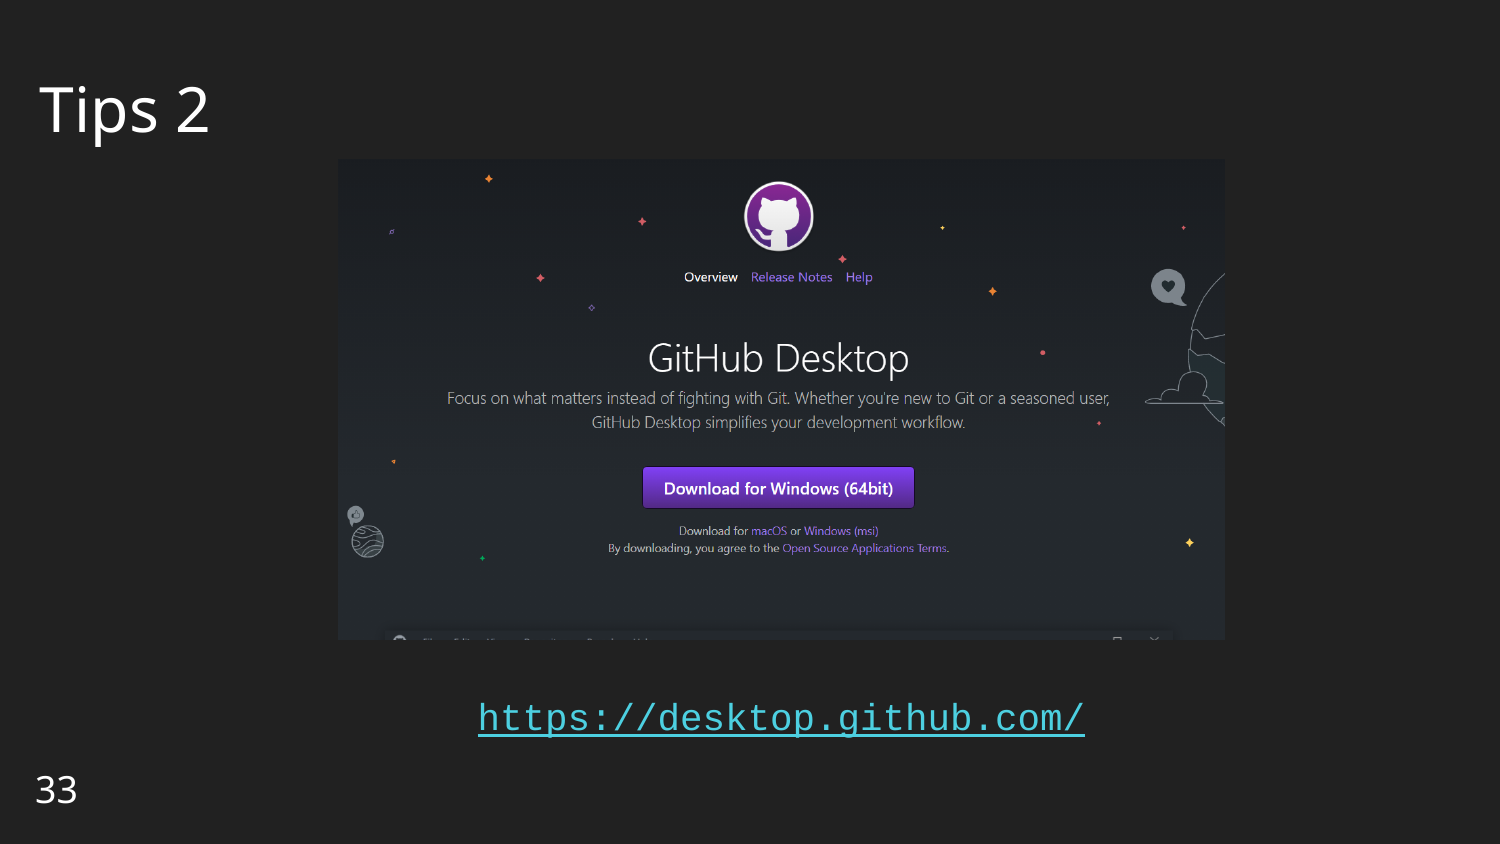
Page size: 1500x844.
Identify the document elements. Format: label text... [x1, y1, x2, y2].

title Tips 2 [24, 14, 1420, 160]
picture [338, 159, 1225, 641]
title 33 [20, 743, 109, 827]
text_box https://desktop.github.com/ [109, 633, 1453, 844]
